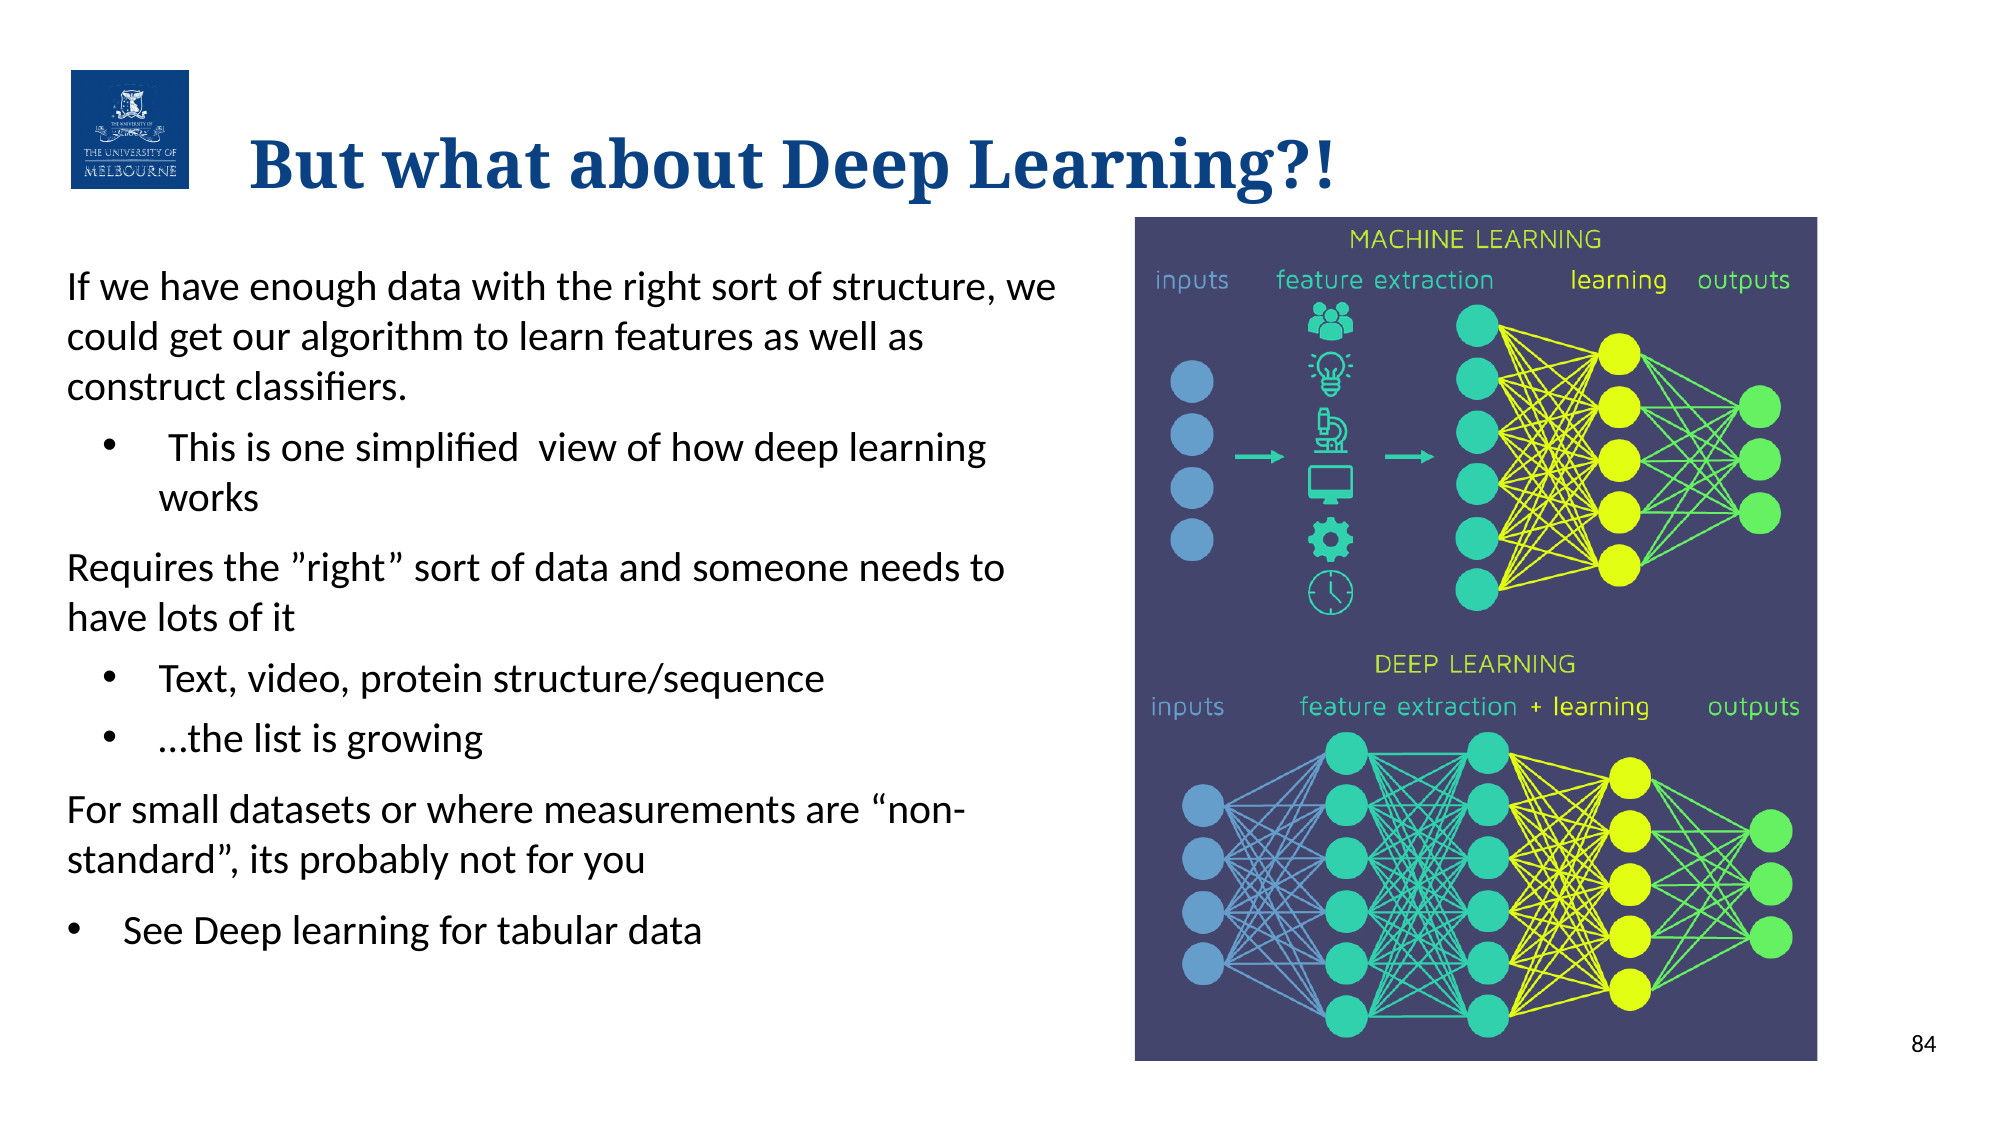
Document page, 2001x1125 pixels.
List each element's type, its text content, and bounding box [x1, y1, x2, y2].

slide_number 84 [1797, 1012, 1937, 1073]
picture [1134, 217, 1818, 1061]
list If we have enough data with the right sort of structure, we could get our algorithm to learn features as well as construct classifiers. This is one simplified view of how deep learning works Requires the ”right” sort of data and someone needs to have lots of it Text, video, protein structure/sequence …the list is growing For small datasets or where measurements are “non-standard”, its probably not for you See Deep learning for tabular data [51, 251, 1083, 970]
title But what about Deep Learning?! [234, 64, 1924, 211]
picture [71, 70, 189, 189]
